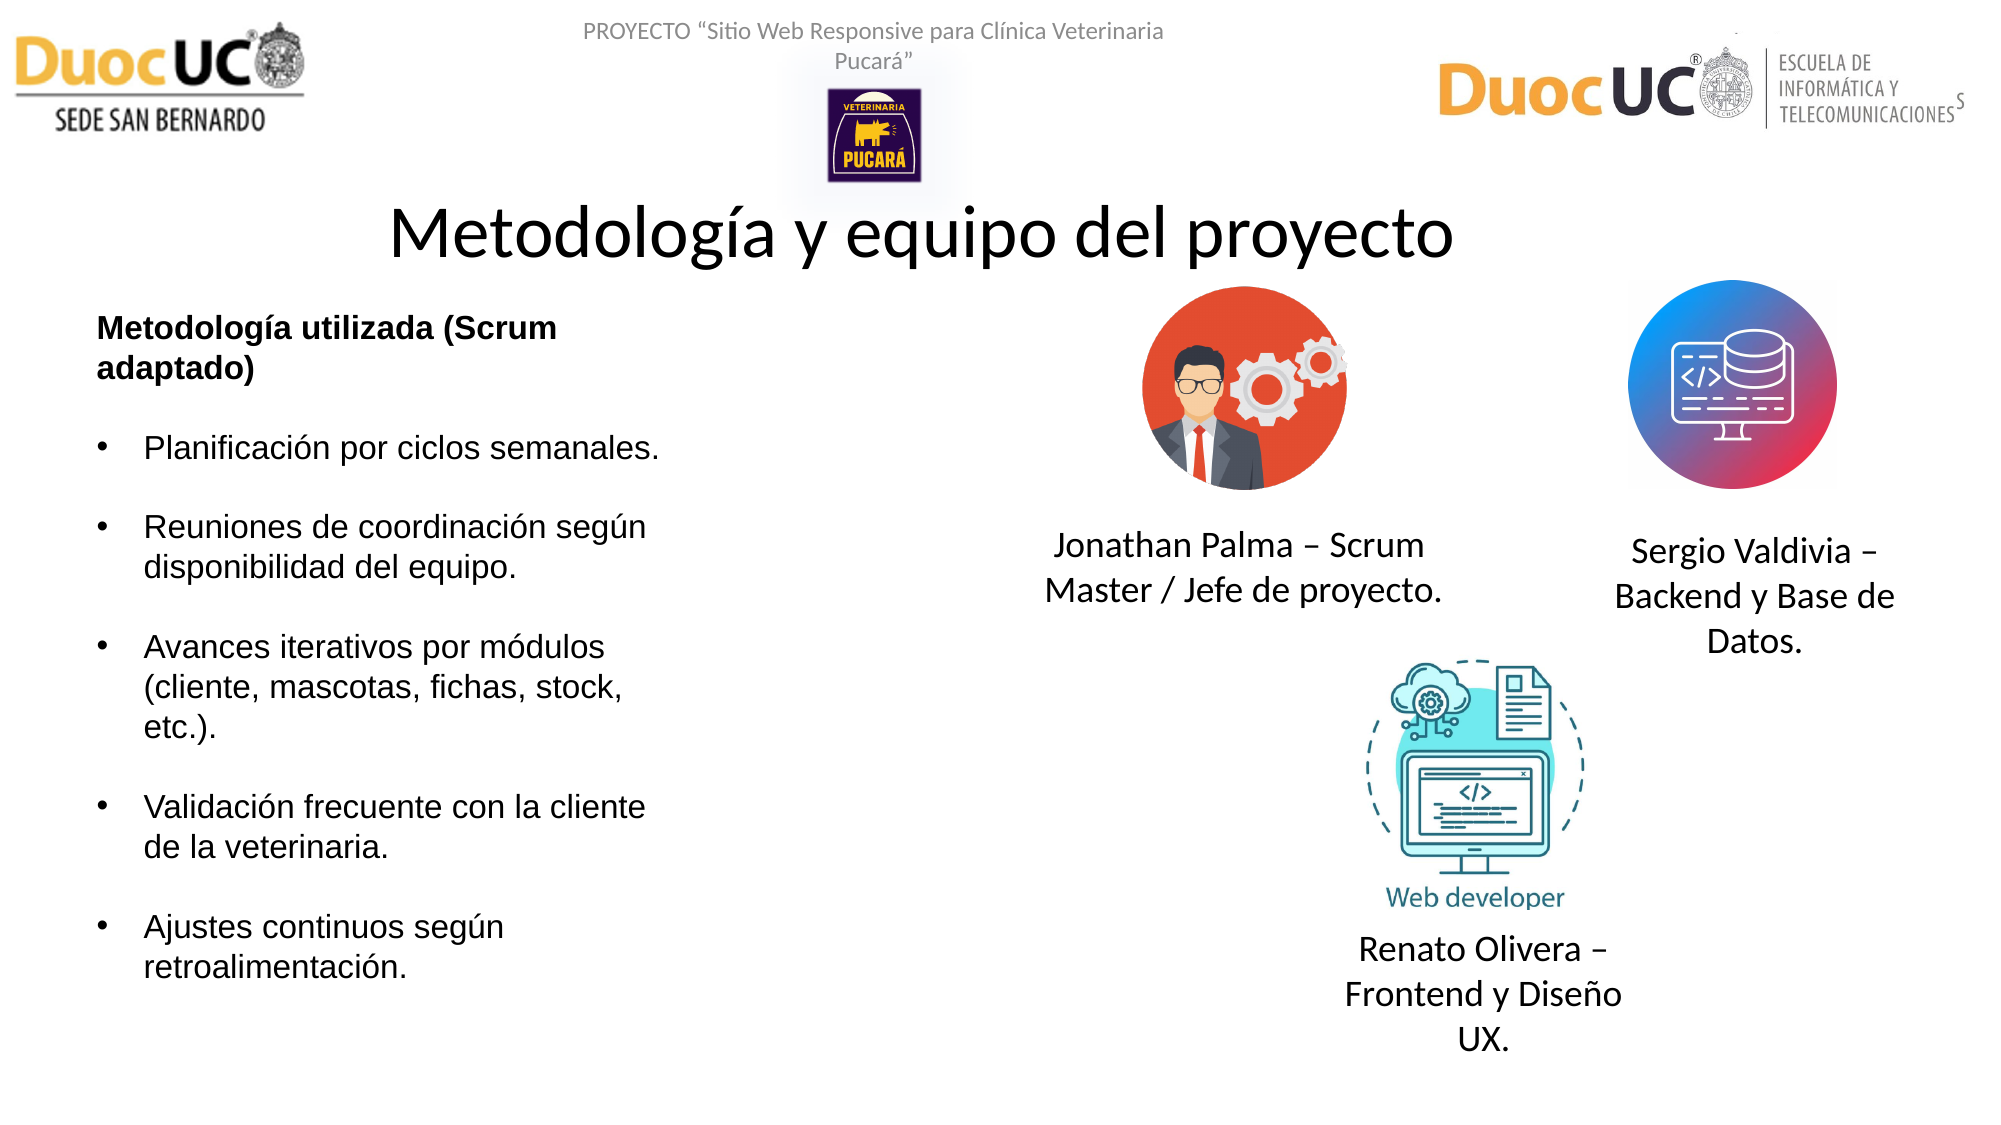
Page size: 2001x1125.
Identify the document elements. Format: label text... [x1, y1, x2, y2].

text_box Metodología utilizada (Scrum adaptado) Planificación por ciclos semanales. Reuniones de coordinación según disponibilidad del equipo. Avances iterativos por módulos (cliente, mascotas, fichas, stock, etc.). Validación frecuente con la cliente de la veterinaria. Ajustes continuos según retroalimentación. [81, 298, 693, 993]
text_box Metodología y equipo del proyecto [0, 174, 1923, 280]
picture [826, 87, 923, 184]
picture [1352, 649, 1601, 910]
text_box PROYECTO “Sitio Web Responsive para Clínica Veterinaria Pucará” [536, 14, 1212, 75]
picture [1438, 20, 1965, 163]
text_box Renato Olivera – Frontend y Diseño UX. [1303, 916, 1664, 1125]
text_box Jonathan Palma – Scrum Master / Jefe de proyecto. [1027, 512, 1460, 708]
picture [0, 20, 316, 142]
picture [1136, 280, 1353, 496]
picture [1628, 280, 1837, 489]
text_box Sergio Valdivia – Backend y Base de Datos. [1551, 518, 1959, 759]
